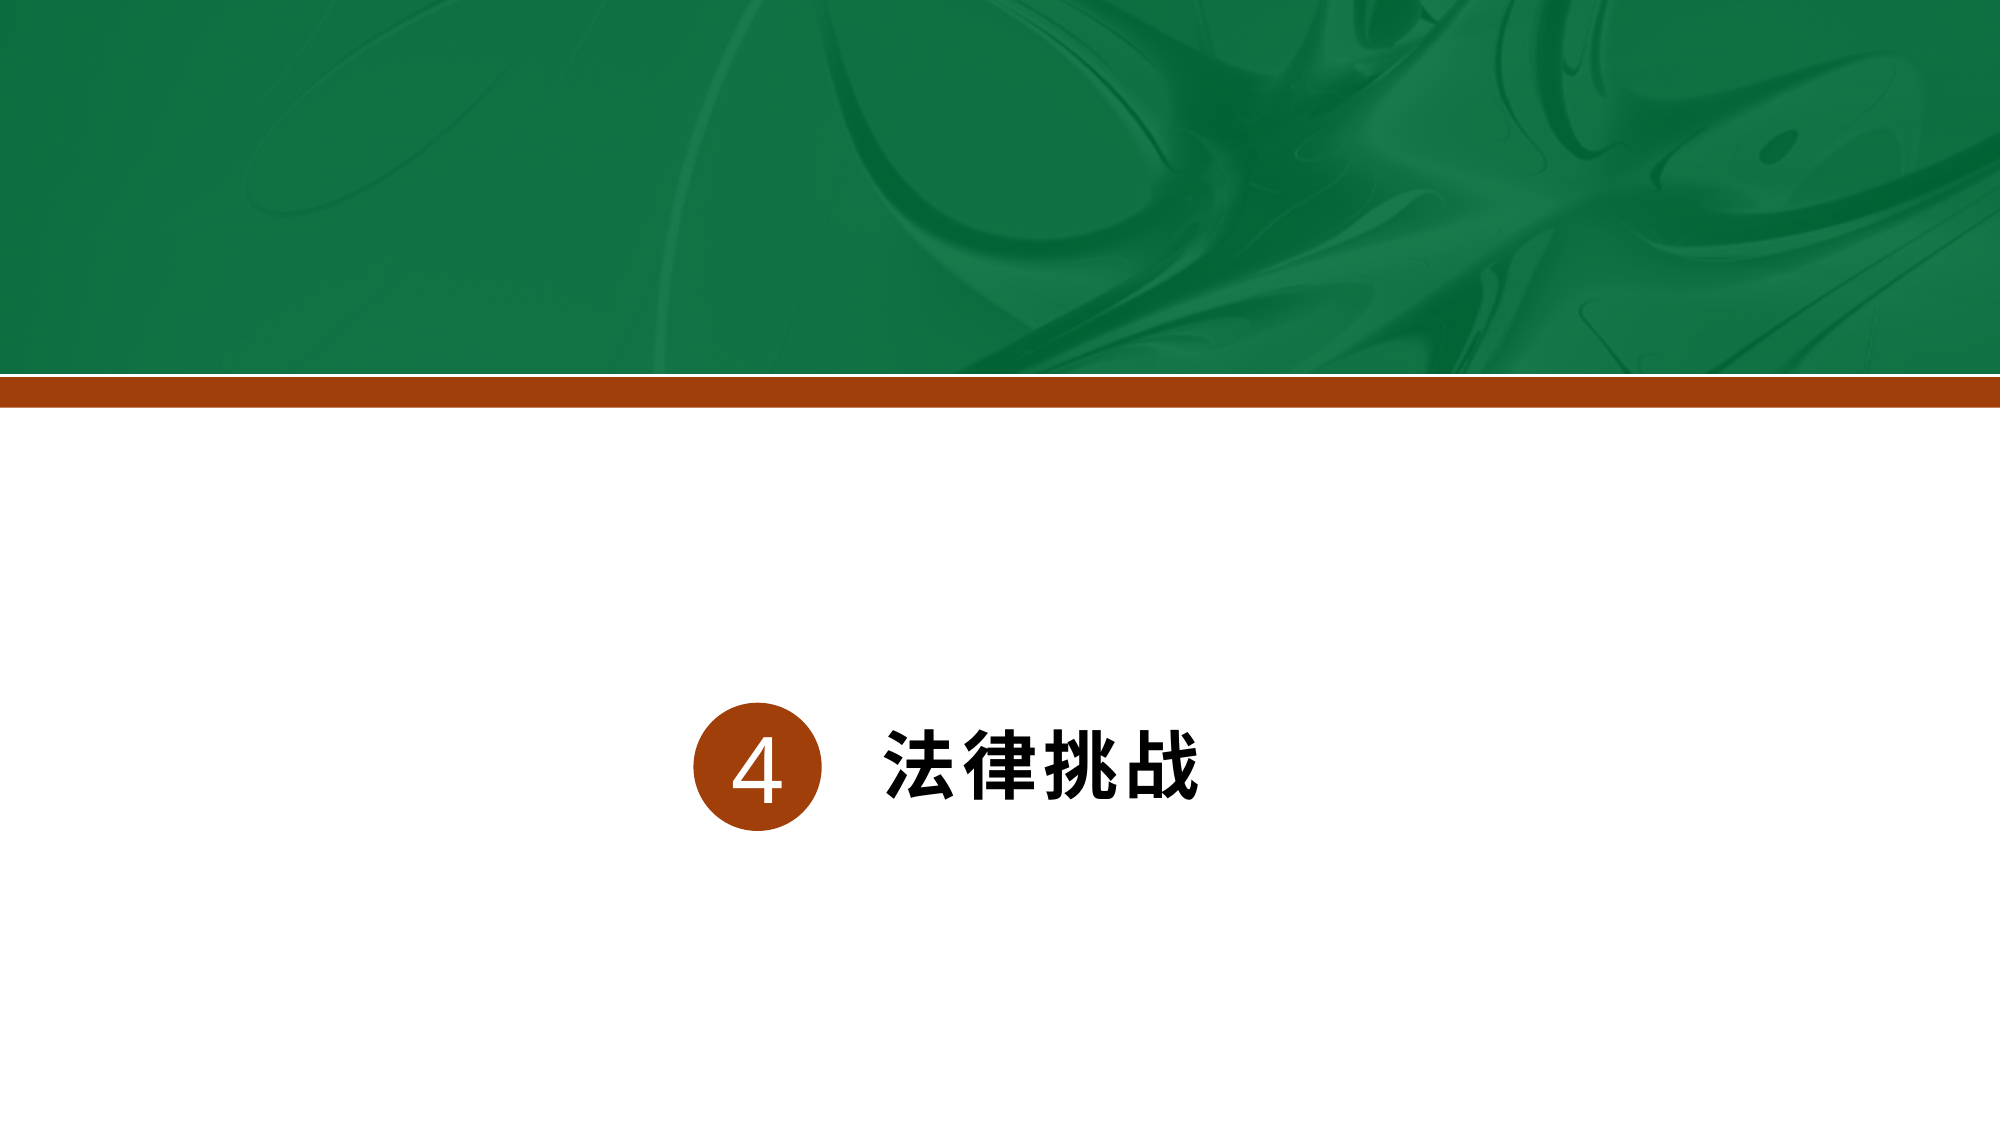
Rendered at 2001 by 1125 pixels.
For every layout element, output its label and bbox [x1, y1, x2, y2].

text_box [693, 702, 1294, 831]
